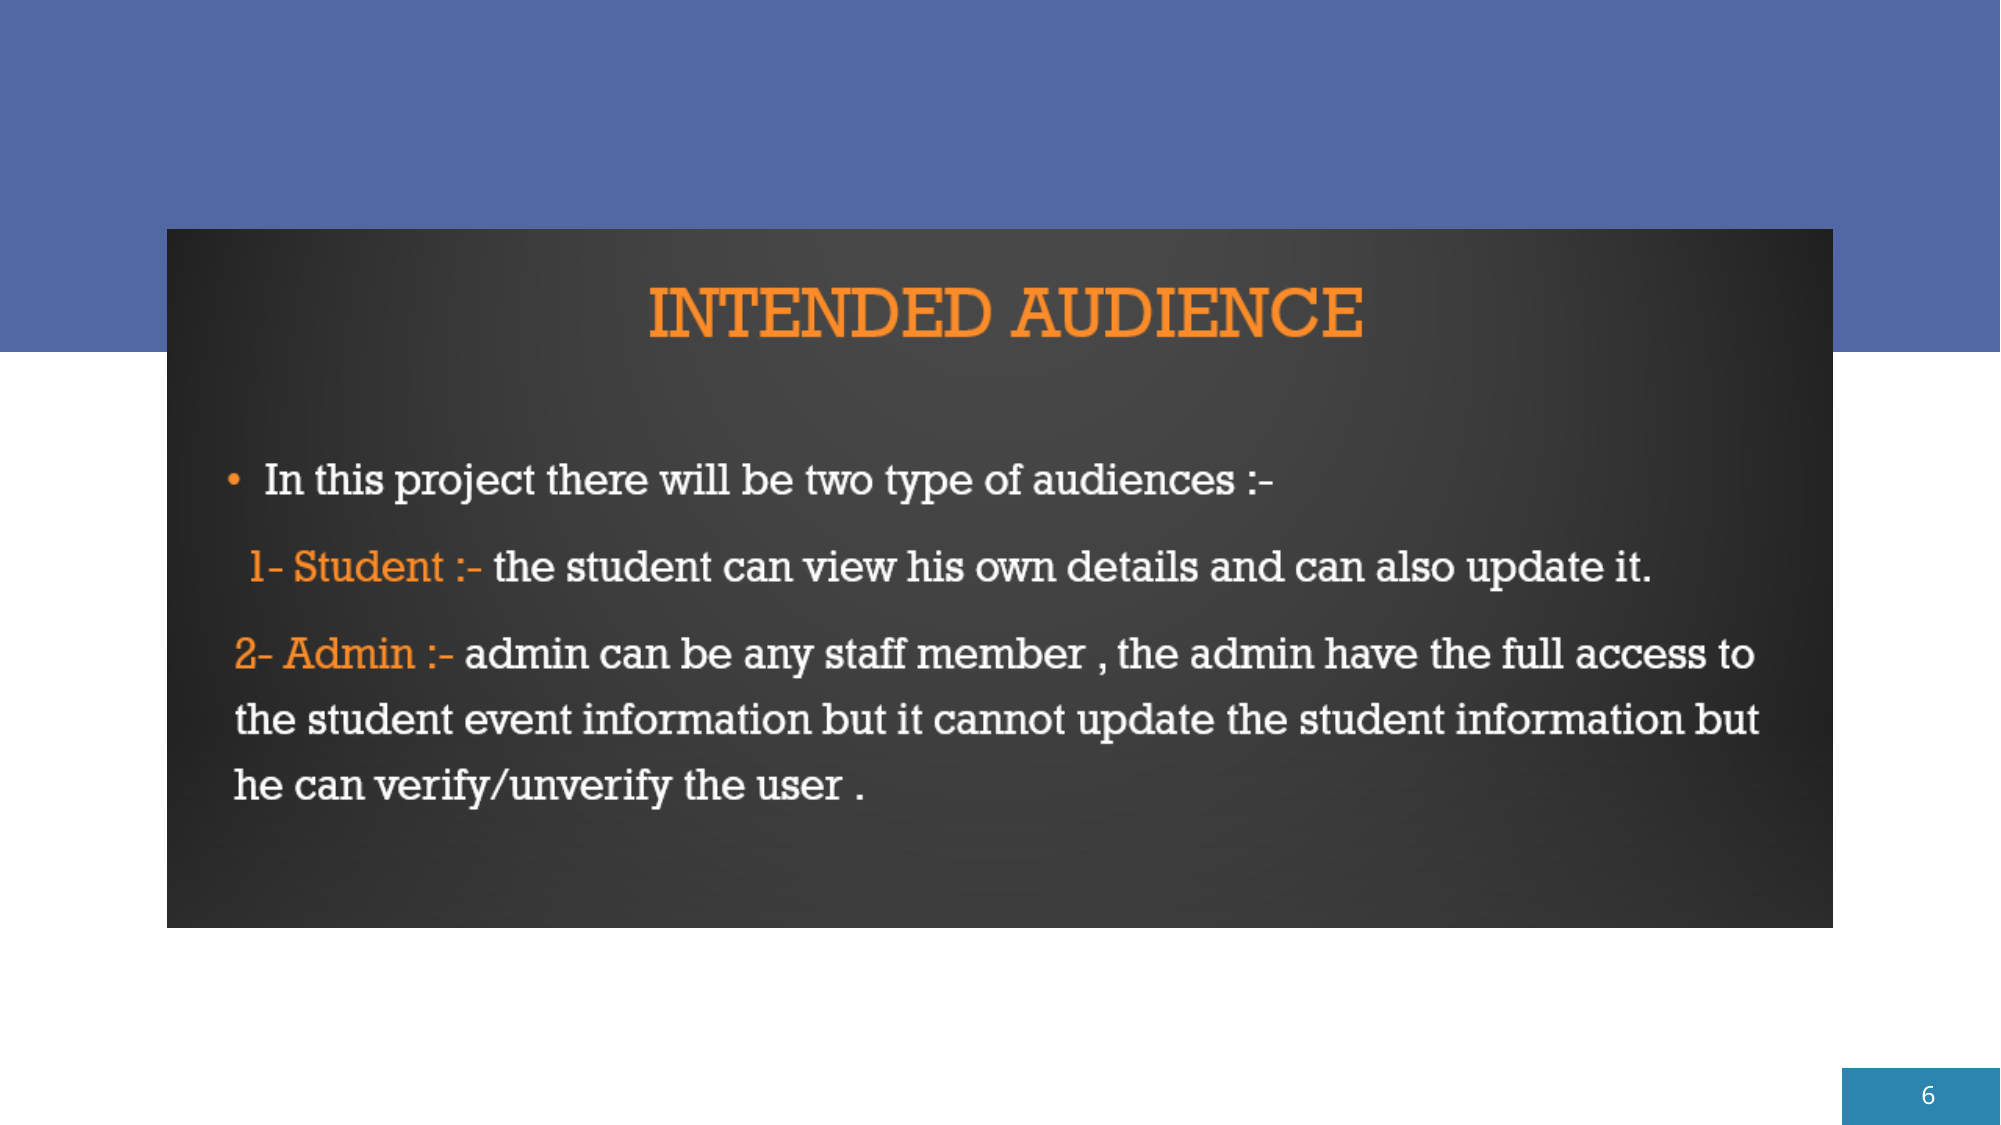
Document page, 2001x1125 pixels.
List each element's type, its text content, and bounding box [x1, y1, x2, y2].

slide_number 6 [1889, 1079, 1951, 1114]
picture [167, 229, 1833, 928]
